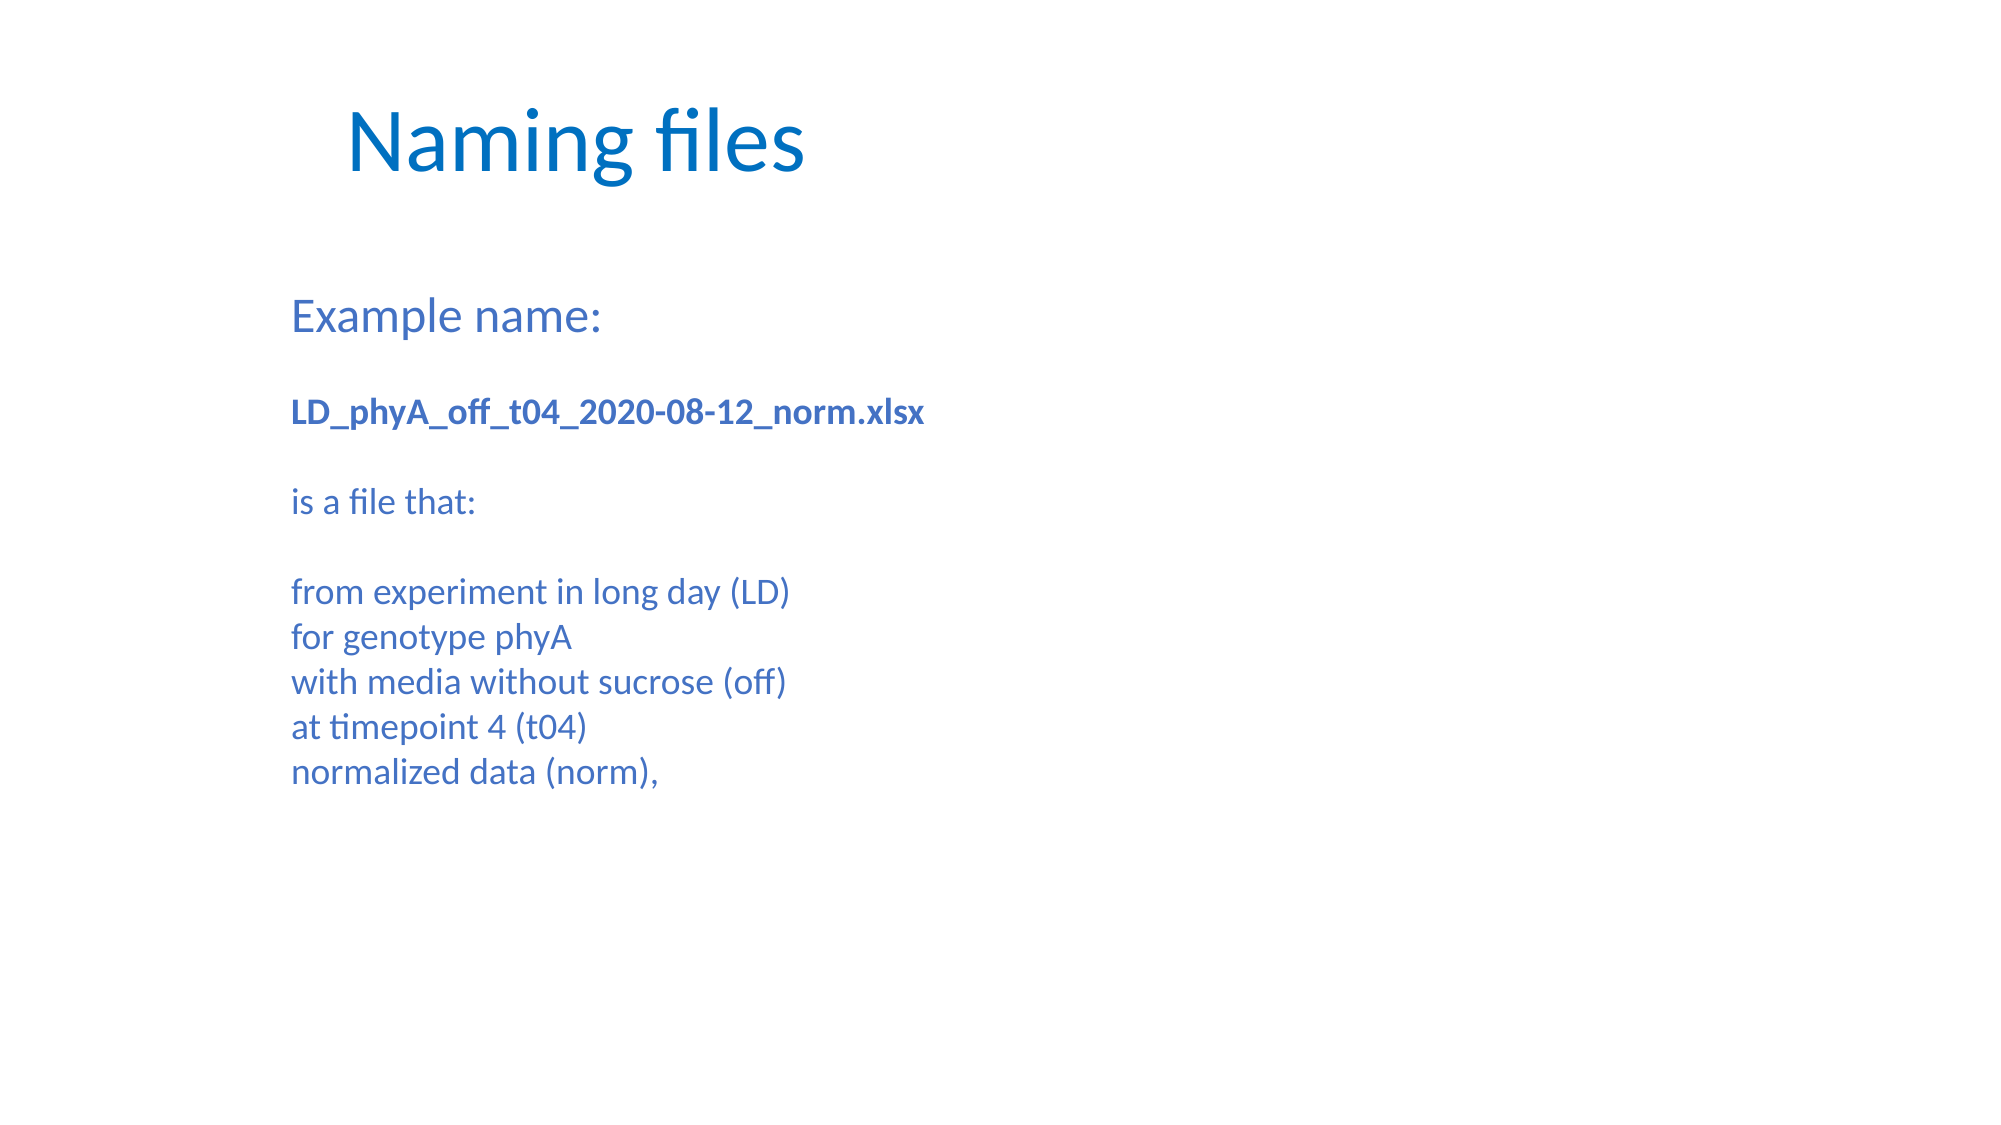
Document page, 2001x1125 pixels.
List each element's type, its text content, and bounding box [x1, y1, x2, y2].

text_box Naming files [331, 72, 822, 198]
text_box Example name: LD_phyA_off_t04_2020-08-12_norm.xlsx is a file that: from experiment in long day (LD) for genotype phyA with media without sucrose (off) at timepoint 4 (t04) normalized data (norm), [276, 274, 1276, 845]
